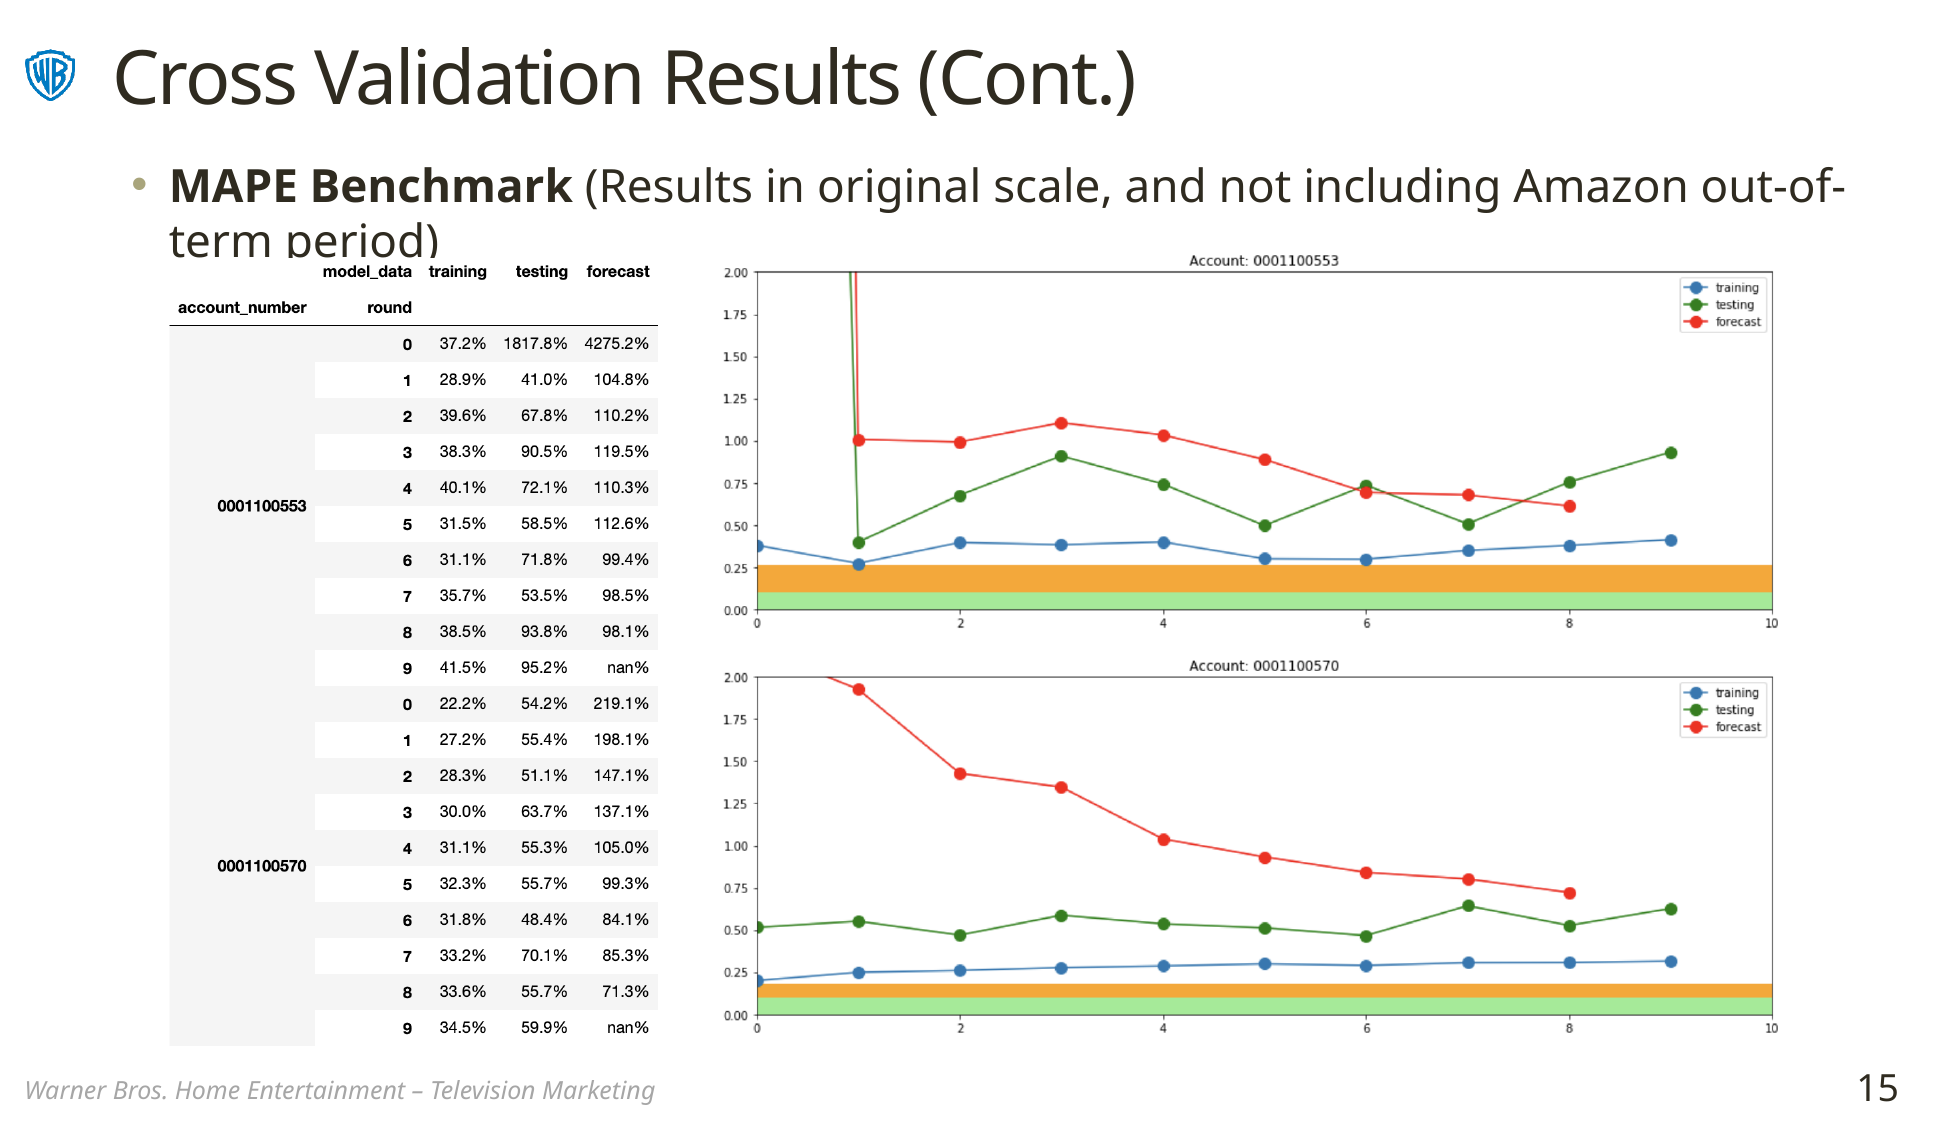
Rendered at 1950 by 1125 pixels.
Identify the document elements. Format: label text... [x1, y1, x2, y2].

list MAPE Benchmark (Results in original scale, and not including Amazon out-of-term period) [97, 148, 1912, 1050]
title Cross Validation Results (Cont.) [97, 0, 1723, 148]
slide_number 15 [1817, 1054, 1938, 1124]
picture [165, 257, 660, 1052]
picture [715, 246, 1783, 1040]
picture [25, 49, 75, 101]
footer Warner Bros. Home Entertainment – Television Marketing [9, 1059, 994, 1120]
